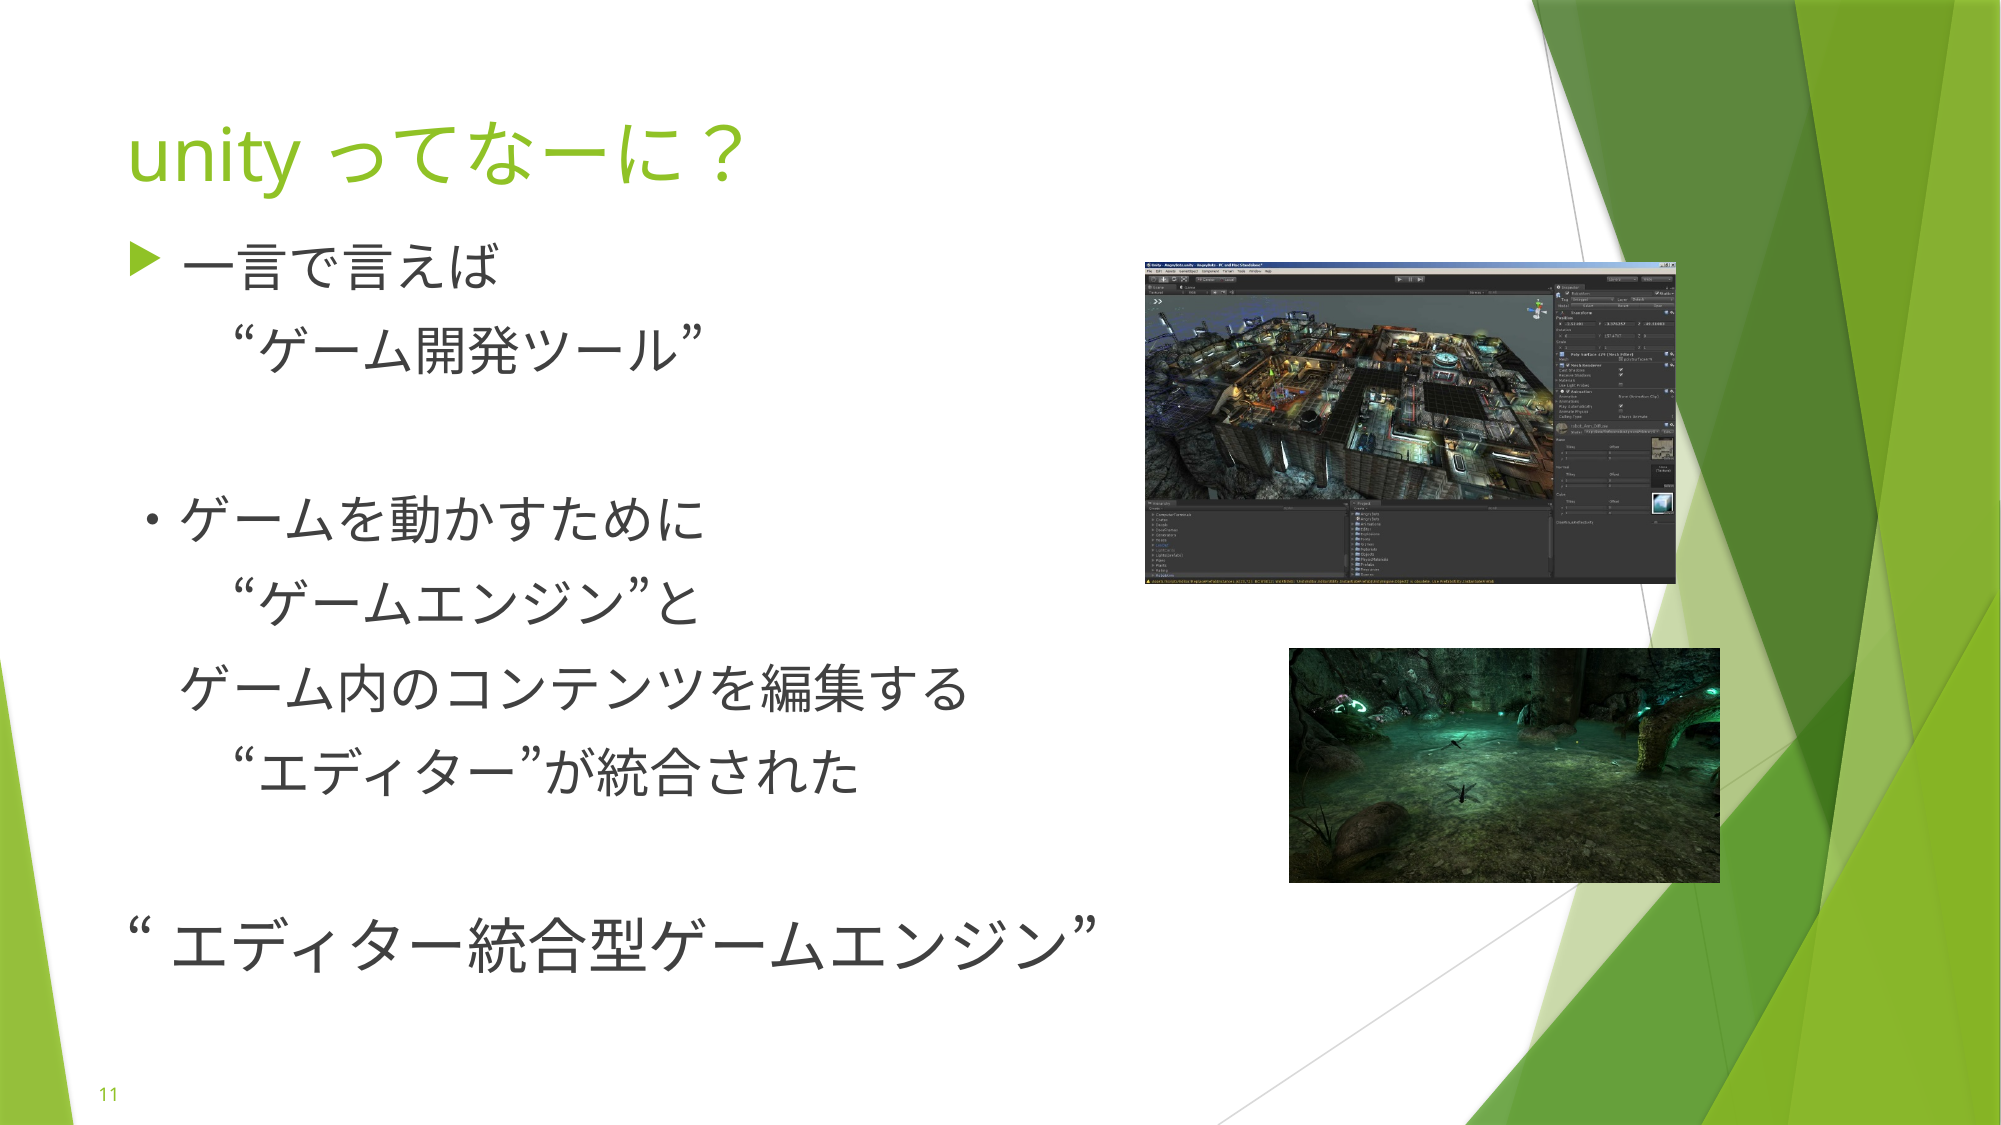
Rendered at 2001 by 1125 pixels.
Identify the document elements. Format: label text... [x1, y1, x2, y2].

picture [1288, 647, 1720, 884]
slide_number 11 [22, 1065, 135, 1125]
picture [1145, 261, 1677, 585]
list 一言で言えば “ゲーム開発ツール” ・ゲームを動かすために “ゲームエンジン”と ゲーム内のコンテンツを編集する “エディター”が統合された “エディター統合型ゲームエンジン” [111, 225, 1522, 991]
title unityってなーに？ [111, 99, 1522, 204]
